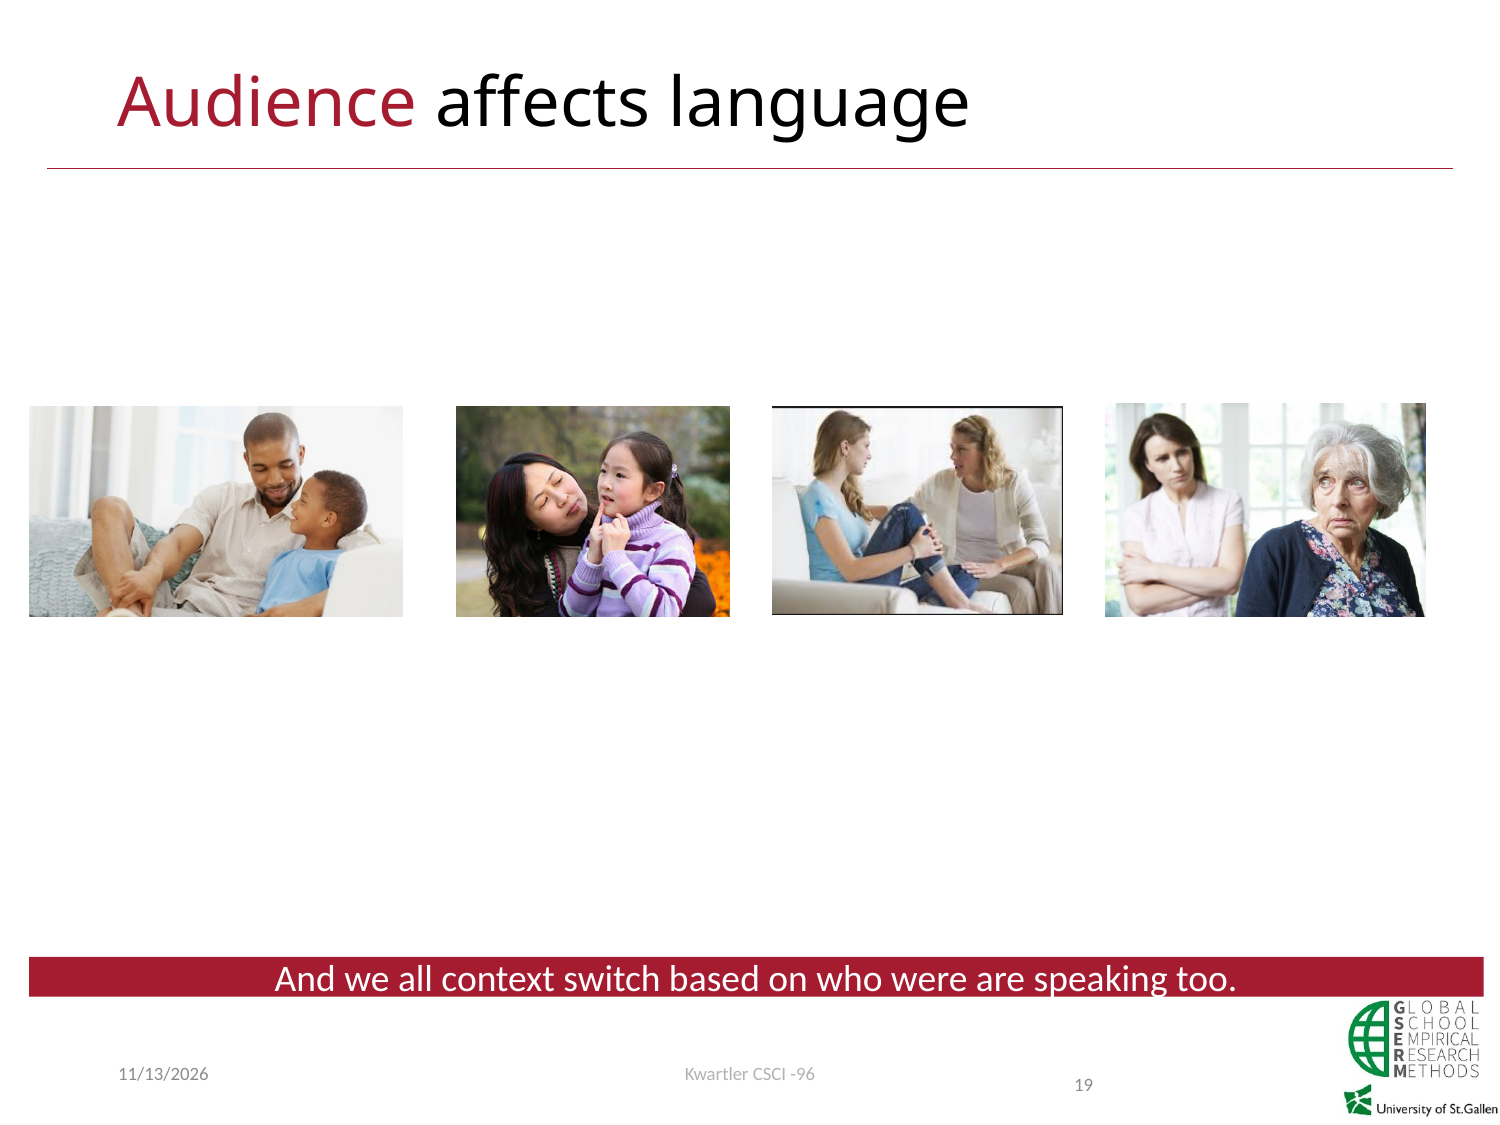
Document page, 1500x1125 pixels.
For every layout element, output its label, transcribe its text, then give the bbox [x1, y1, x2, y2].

title Audience affects language [103, 59, 1397, 157]
picture [1105, 403, 1426, 617]
picture [1342, 992, 1500, 1125]
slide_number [103, 1042, 441, 1103]
footer Kwartler CSCI -96 [496, 1042, 1004, 1103]
slide_number 19 [1059, 1042, 1200, 1103]
picture [446, 406, 730, 617]
picture [28, 406, 403, 617]
picture [772, 406, 1063, 615]
text_box And we all context switch based on who were are speaking too. [28, 956, 1485, 998]
